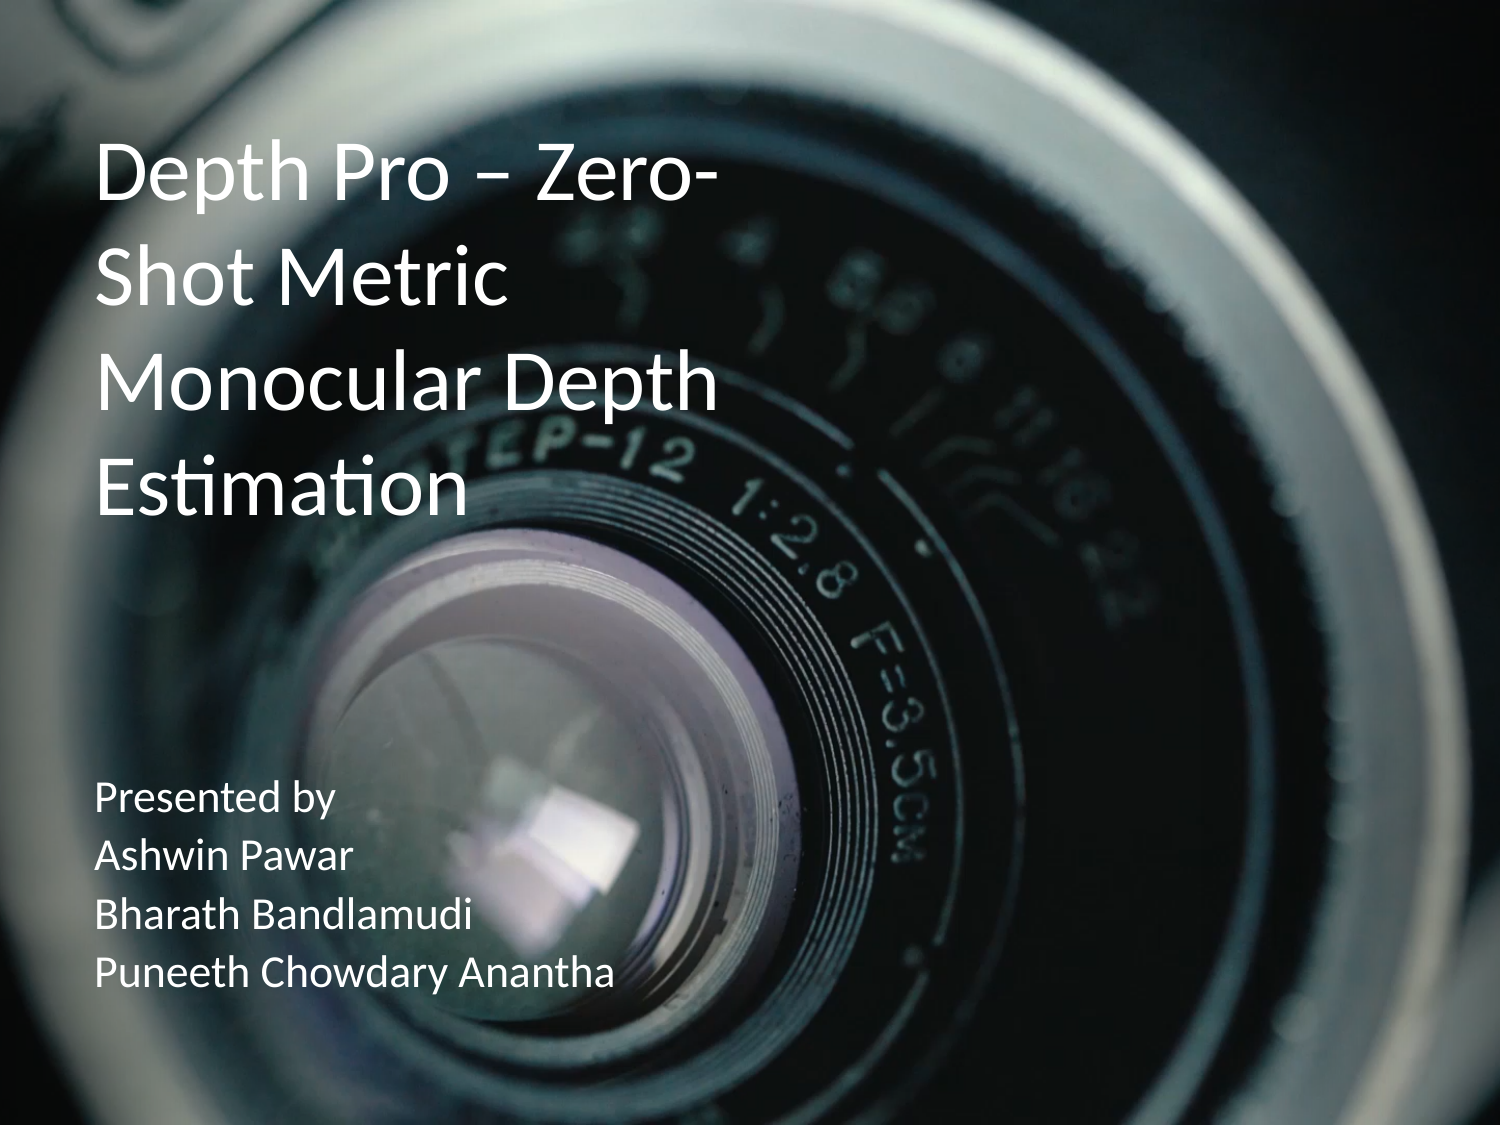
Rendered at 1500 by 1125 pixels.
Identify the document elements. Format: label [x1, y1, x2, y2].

text_box [0, 0, 1500, 1125]
